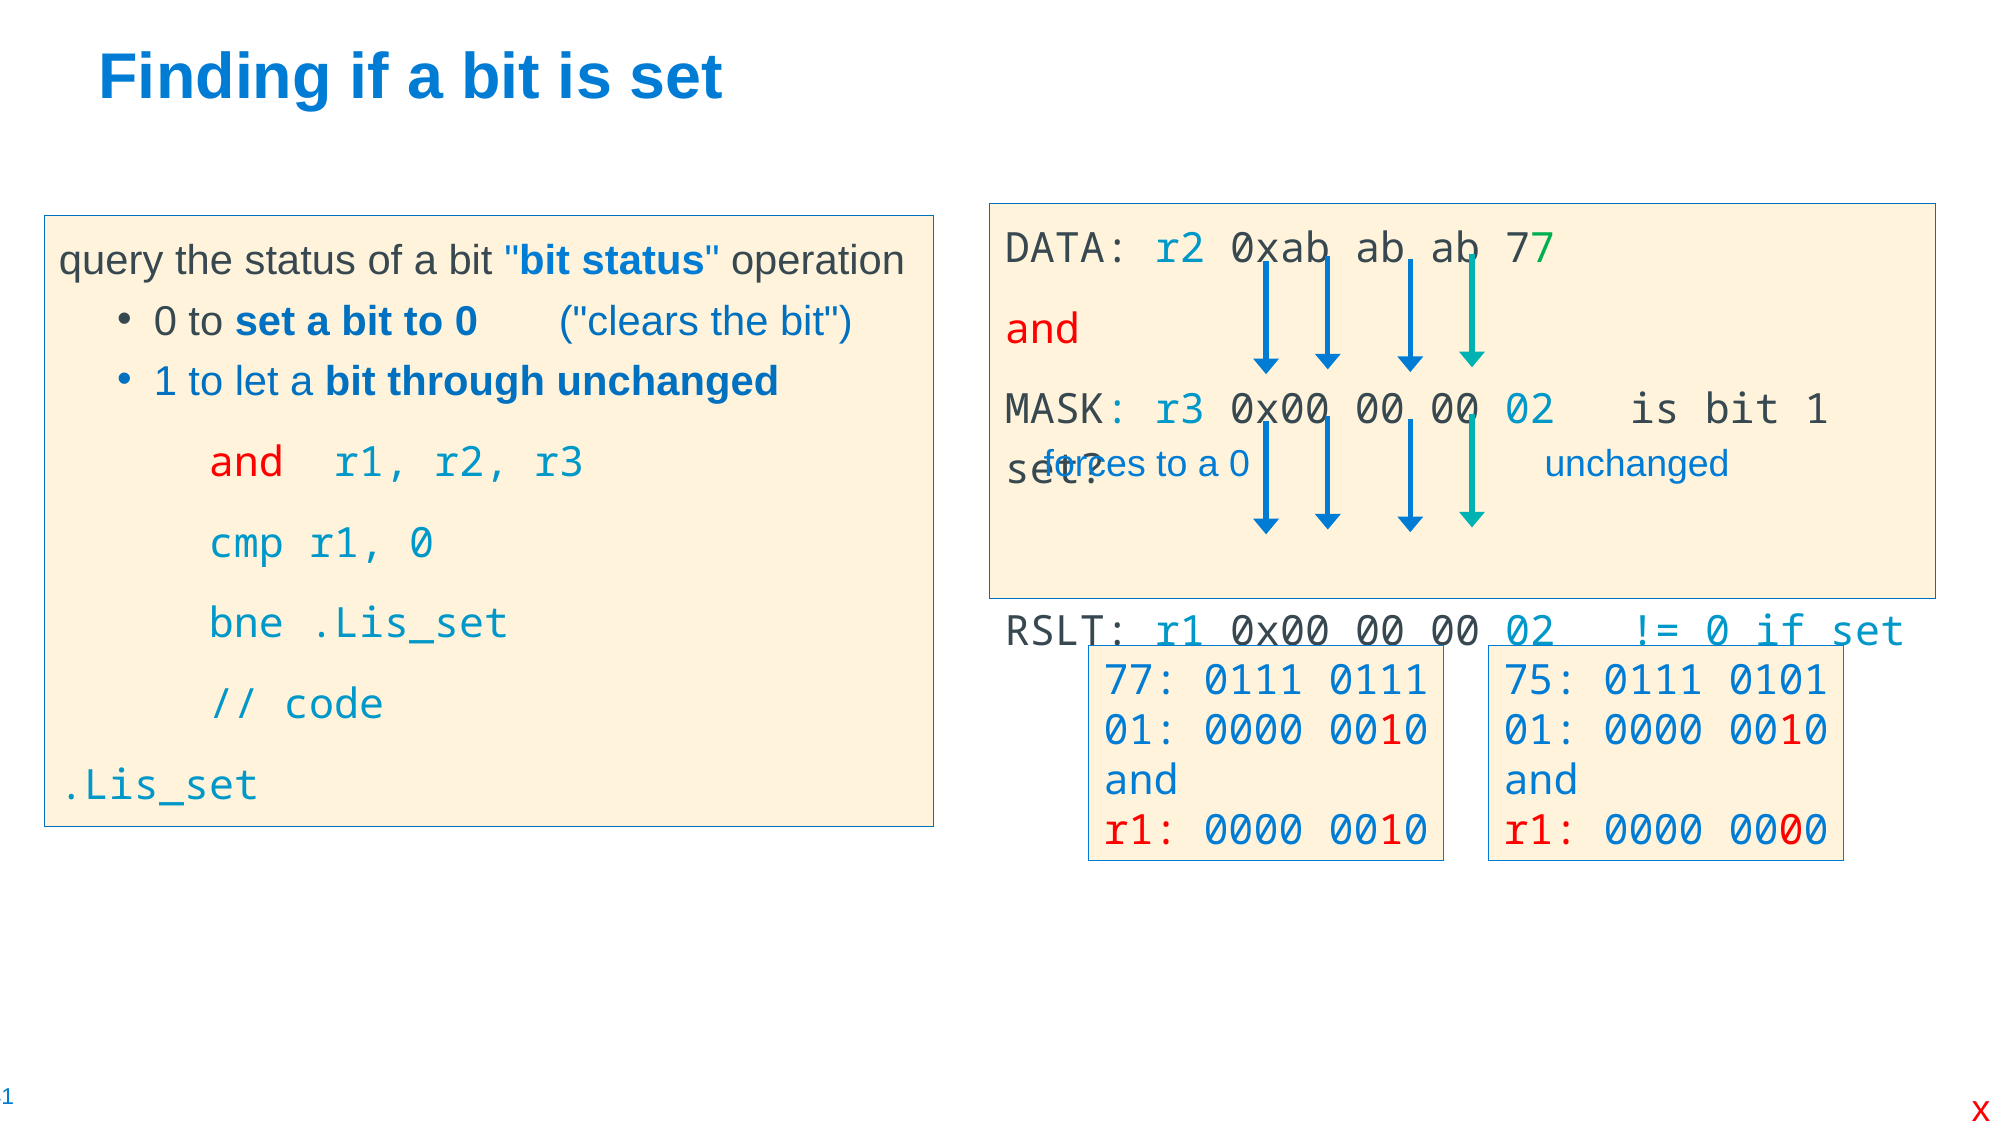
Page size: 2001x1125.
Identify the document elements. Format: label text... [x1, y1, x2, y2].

text_box x [1956, 1076, 2000, 1125]
text_box 75: 0111 0101 01: 0000 0010 and r1: 0000 0000 [1488, 645, 1844, 861]
text_box 77: 0111 0111 01: 0000 0010 and r1: 0000 0010 [1088, 645, 1444, 861]
text_box query the status of a bit "bit status" operation 0 to set a bit to 0 ("clears the bit") 1 to let a bit through unchanged and r1, r2, r3 cmp r1, 0 bne .Lis_set // code .Lis_set [44, 215, 934, 827]
title Finding if a bit is set [83, 34, 1897, 121]
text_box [989, 203, 1936, 599]
